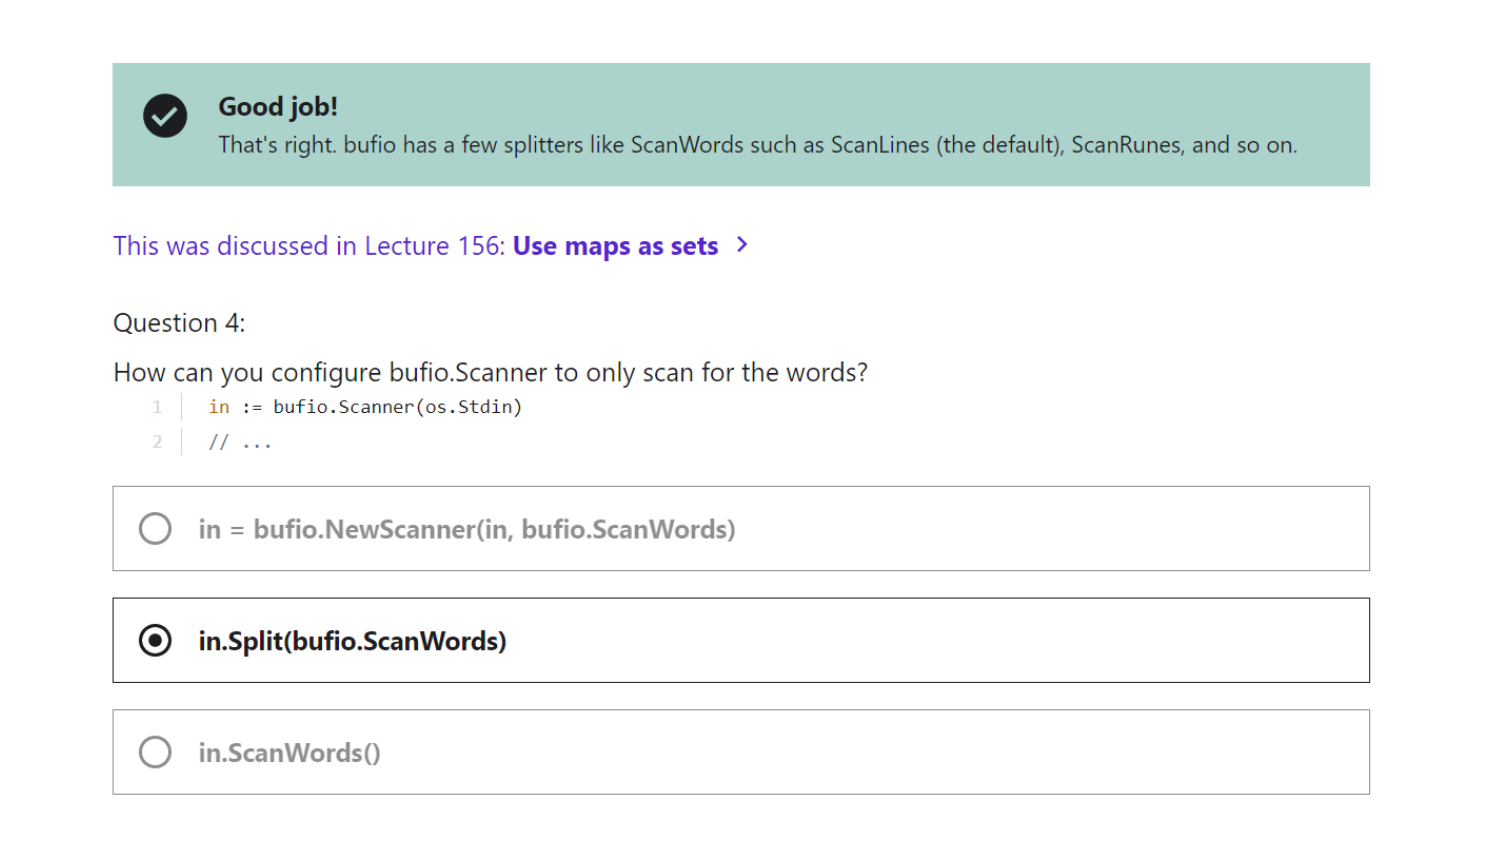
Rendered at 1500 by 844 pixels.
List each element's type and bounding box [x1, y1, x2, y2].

picture [62, 24, 1425, 819]
